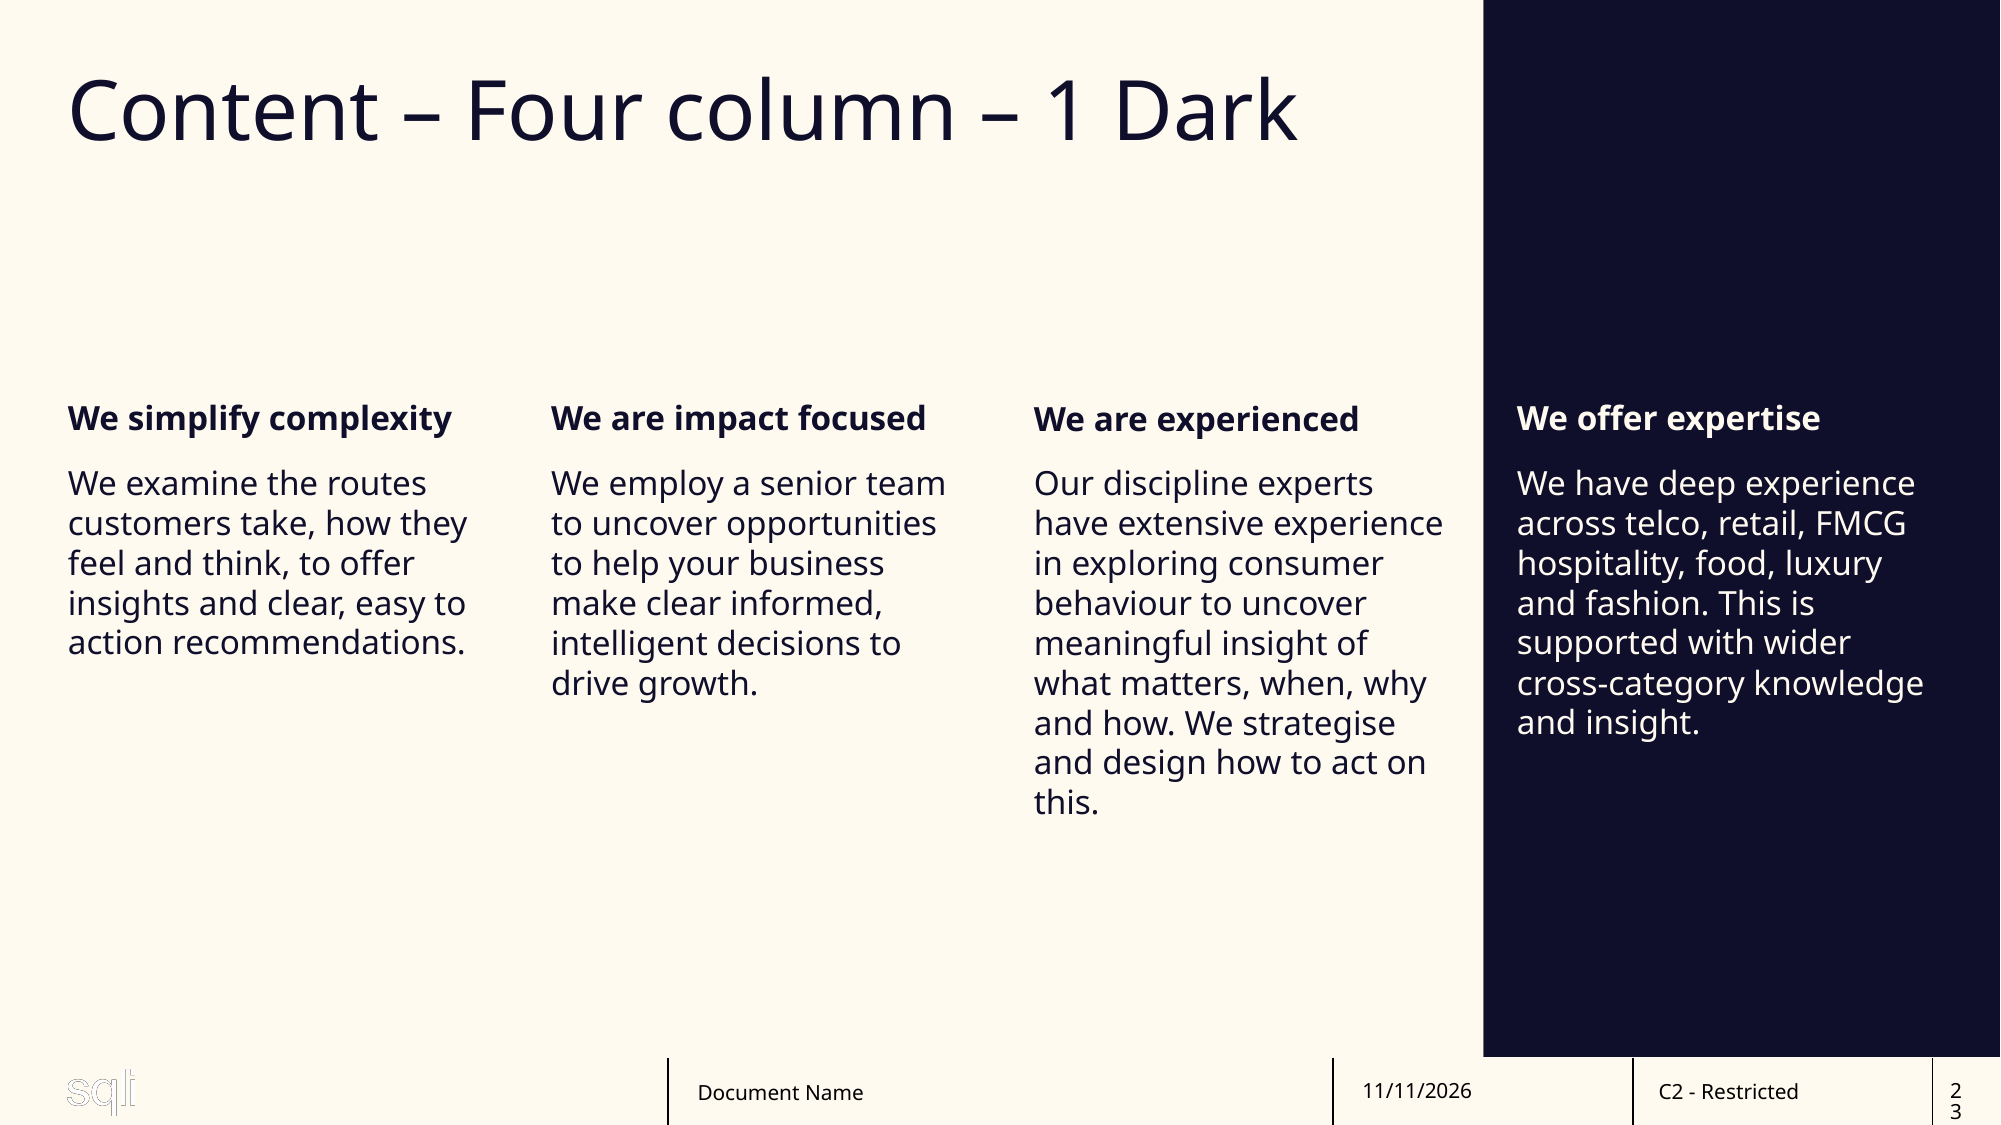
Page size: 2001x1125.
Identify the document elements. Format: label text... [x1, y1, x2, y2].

list We simplify complexity We examine the routes customers take, how they feel and think, to offer insights and clear, easy to action recommendations. [67, 396, 484, 1017]
footer Document Name [667, 1058, 1333, 1125]
list We are experienced Our discipline experts have extensive experience in exploring consumer behaviour to uncover meaningful insight of what matters, when, why and how. We strategise and design how to act on this. [1033, 397, 1449, 1017]
slide_number 23 [1932, 1058, 2000, 1125]
list We offer expertise We have deep experience across telco, retail, FMCG hospitality, food, luxury and fashion. This is supported with wider cross-category knowledge and insight. [1516, 397, 1932, 1017]
picture [67, 1069, 135, 1116]
title Content – Four column – 1 Dark [67, 67, 1449, 316]
list We are impact focused We employ a senior team to uncover opportunities to help your business make clear informed, intelligent decisions to drive growth. [551, 397, 967, 1017]
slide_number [1333, 1058, 1632, 1125]
